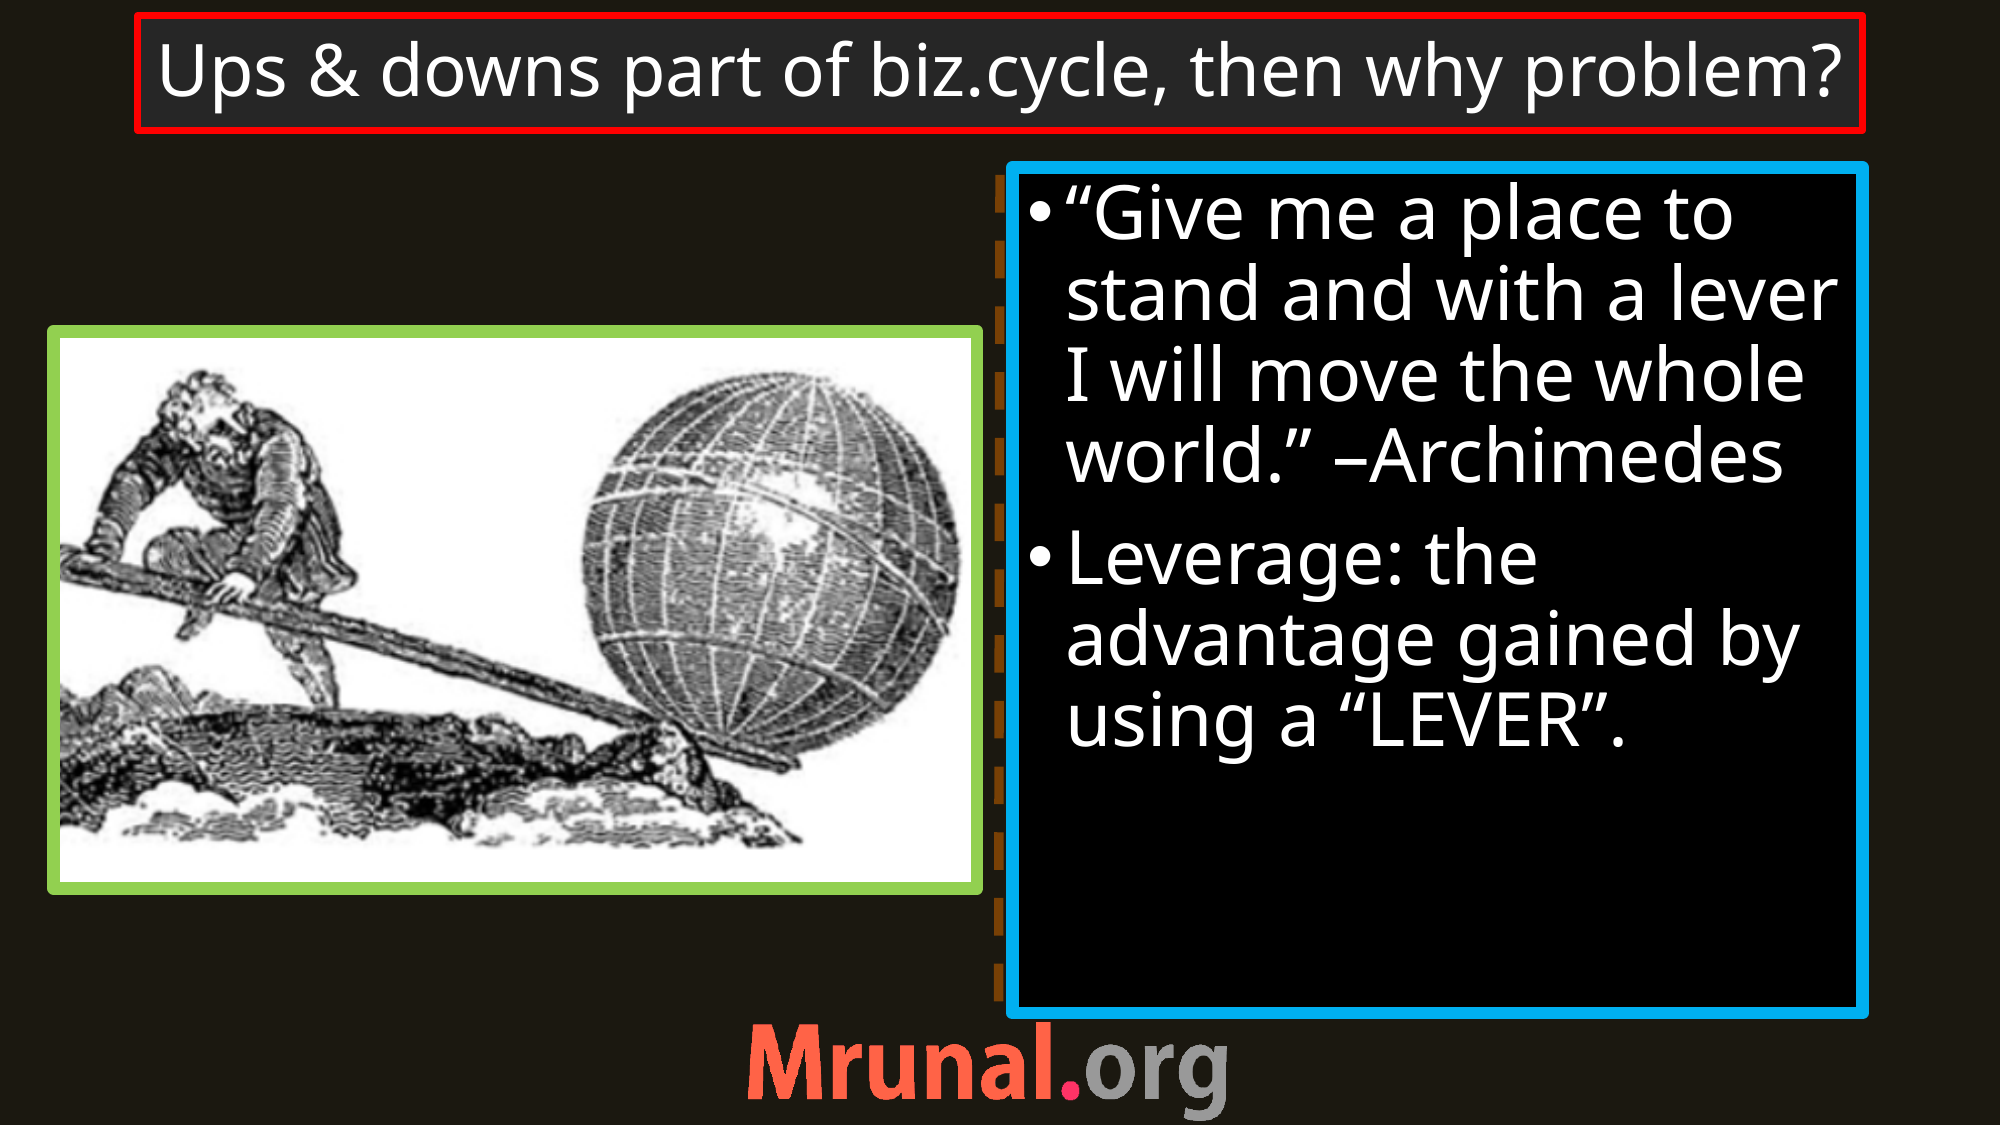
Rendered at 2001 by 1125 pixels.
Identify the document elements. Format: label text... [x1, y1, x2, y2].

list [59, 337, 972, 883]
title Ups & downs part of biz.cycle, then why problem? [134, 12, 1866, 134]
picture [741, 1005, 1230, 1125]
list “Give me a place to stand and with a lever I will move the whole world.” –Archimedes Leverage: the advantage gained by using a “LEVER”. [1006, 161, 1869, 1019]
